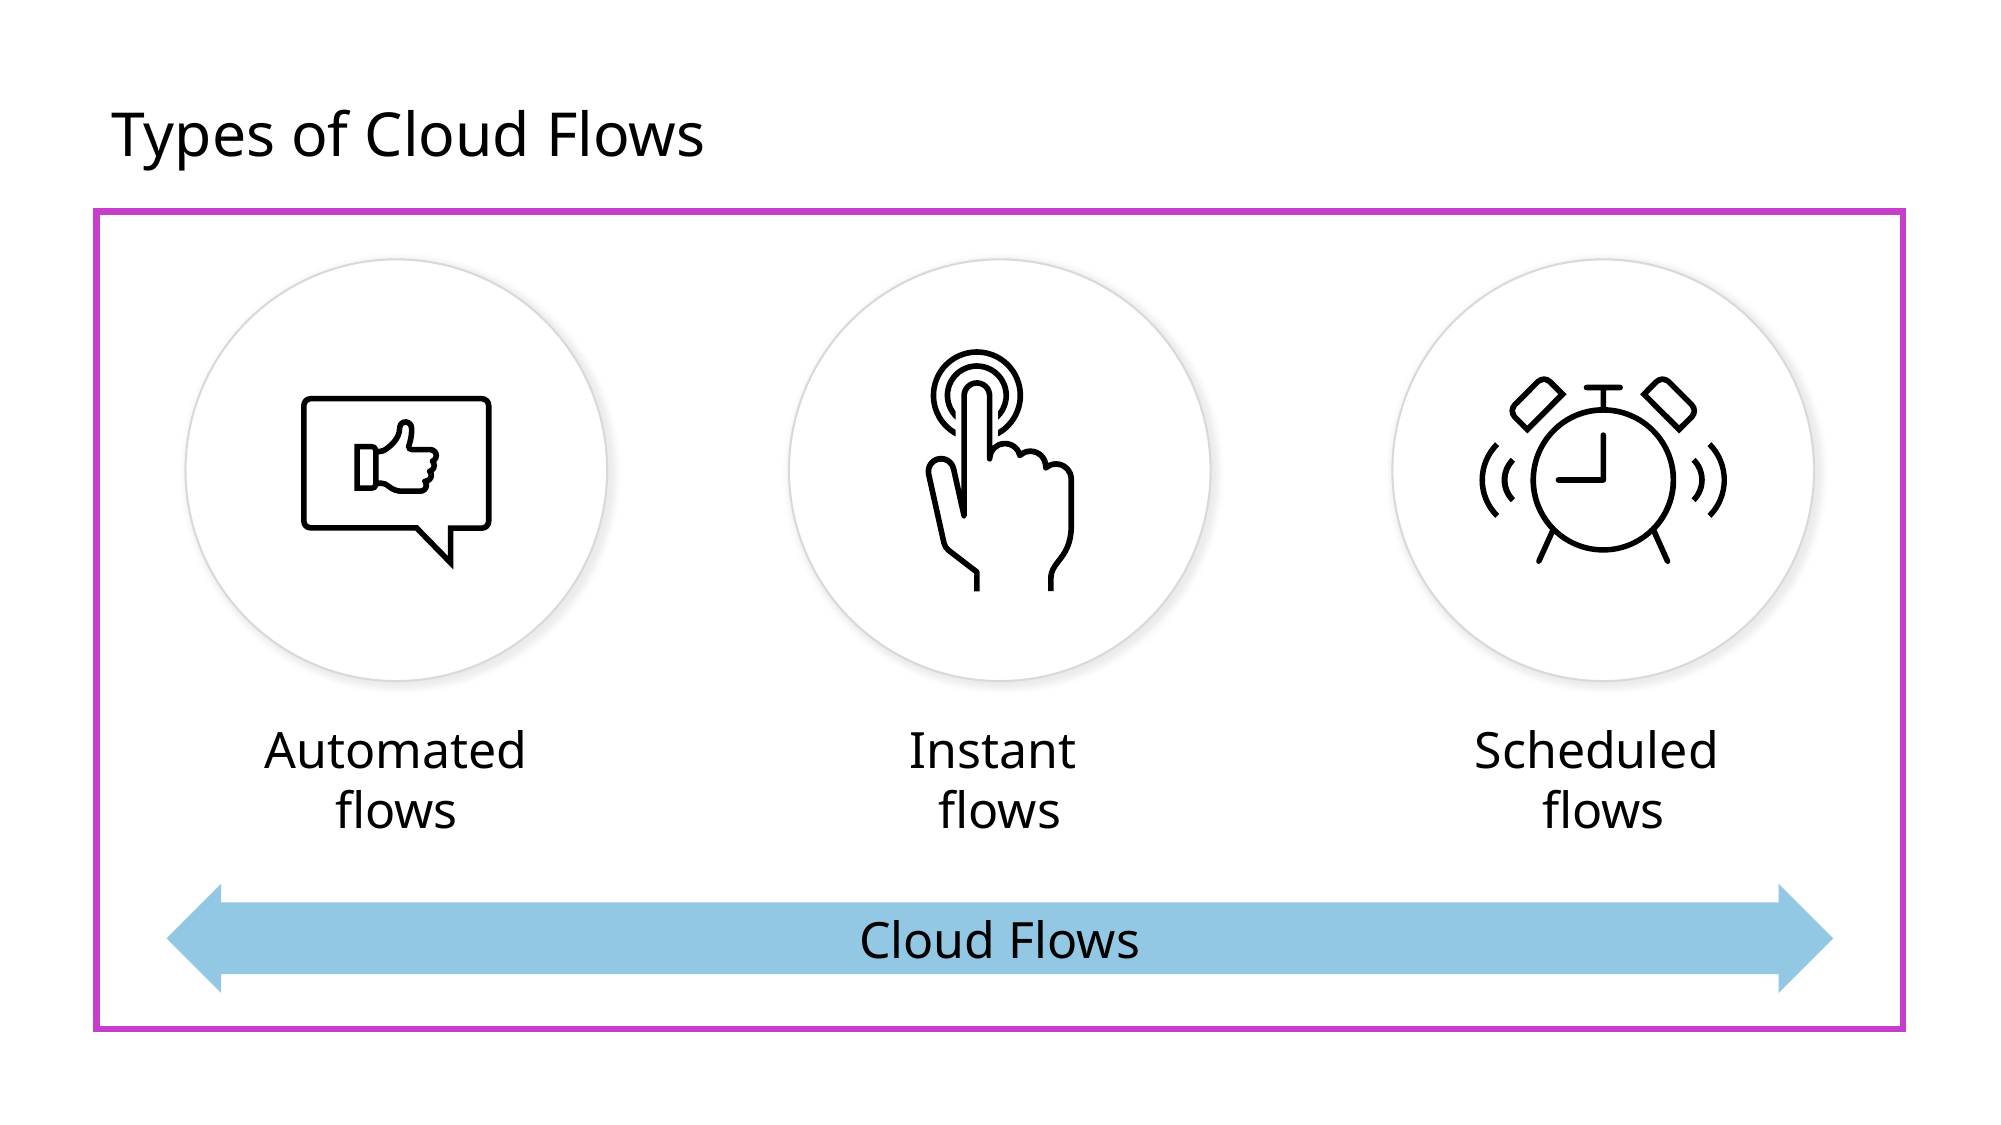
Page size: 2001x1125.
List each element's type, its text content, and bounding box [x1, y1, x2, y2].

text_box [95, 210, 1904, 1030]
text_box [1392, 259, 1815, 682]
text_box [925, 348, 1075, 592]
title Types of Cloud Flows [96, 96, 1904, 177]
text_box [185, 259, 608, 682]
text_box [1478, 375, 1728, 565]
text_box Instant flows [858, 718, 1141, 839]
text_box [300, 395, 493, 571]
text_box [788, 259, 1211, 682]
text_box Automated flows [255, 718, 538, 839]
text_box Cloud Flows [165, 881, 1835, 996]
text_box Scheduled flows [1462, 718, 1745, 839]
